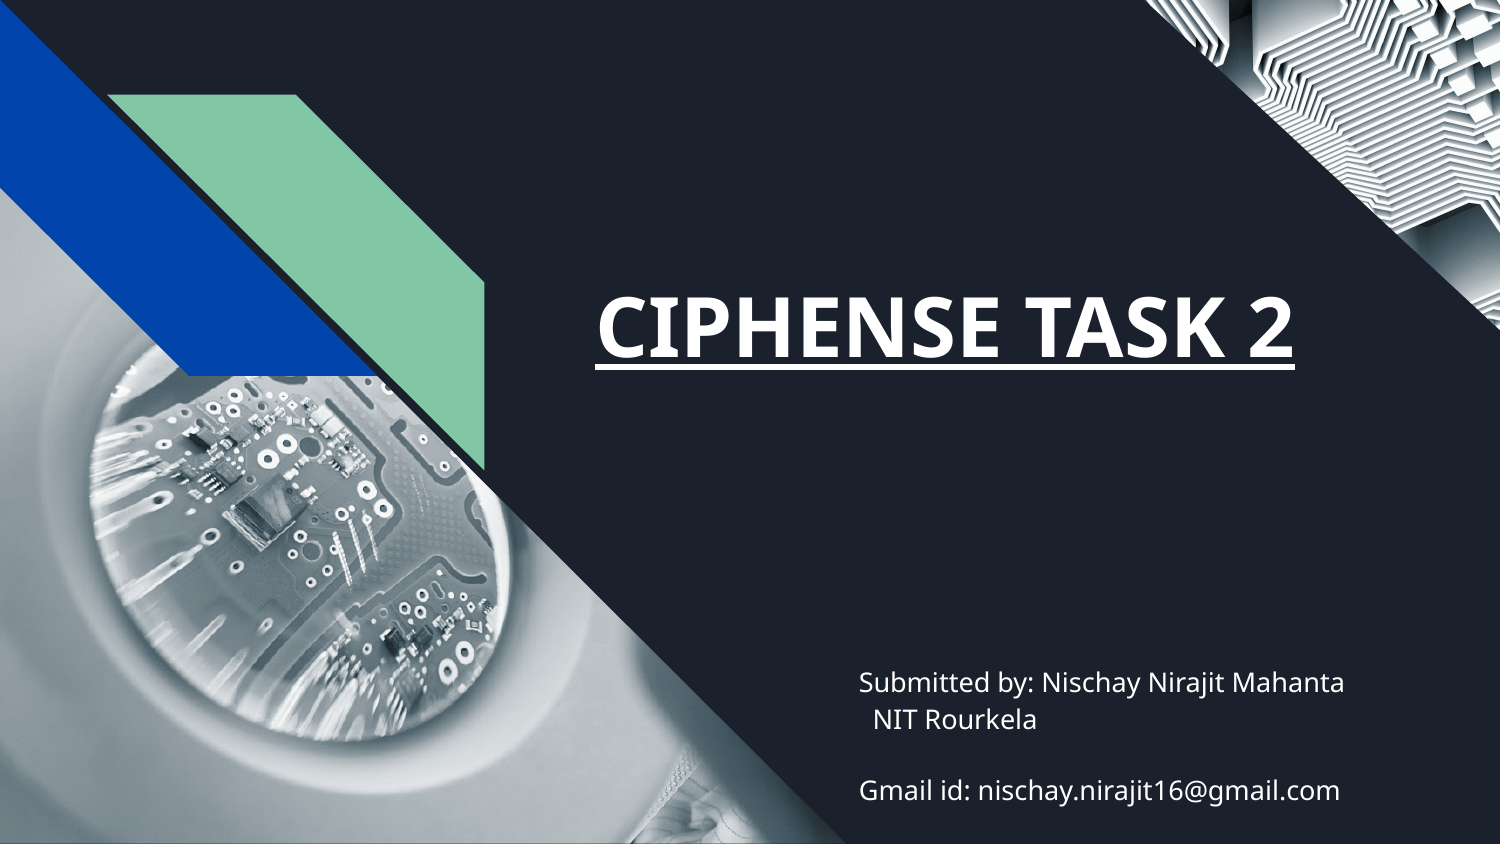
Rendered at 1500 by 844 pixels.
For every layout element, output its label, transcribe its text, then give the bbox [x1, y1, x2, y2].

title CIPHENSE TASK 2 [580, 258, 1404, 518]
subtitle Submitted by: Nischay Nirajit Mahanta NIT Rourkela Gmail id: nischay.nirajit16@gmail.com [843, 645, 1414, 824]
picture [1144, 0, 1500, 331]
picture [0, 189, 847, 844]
